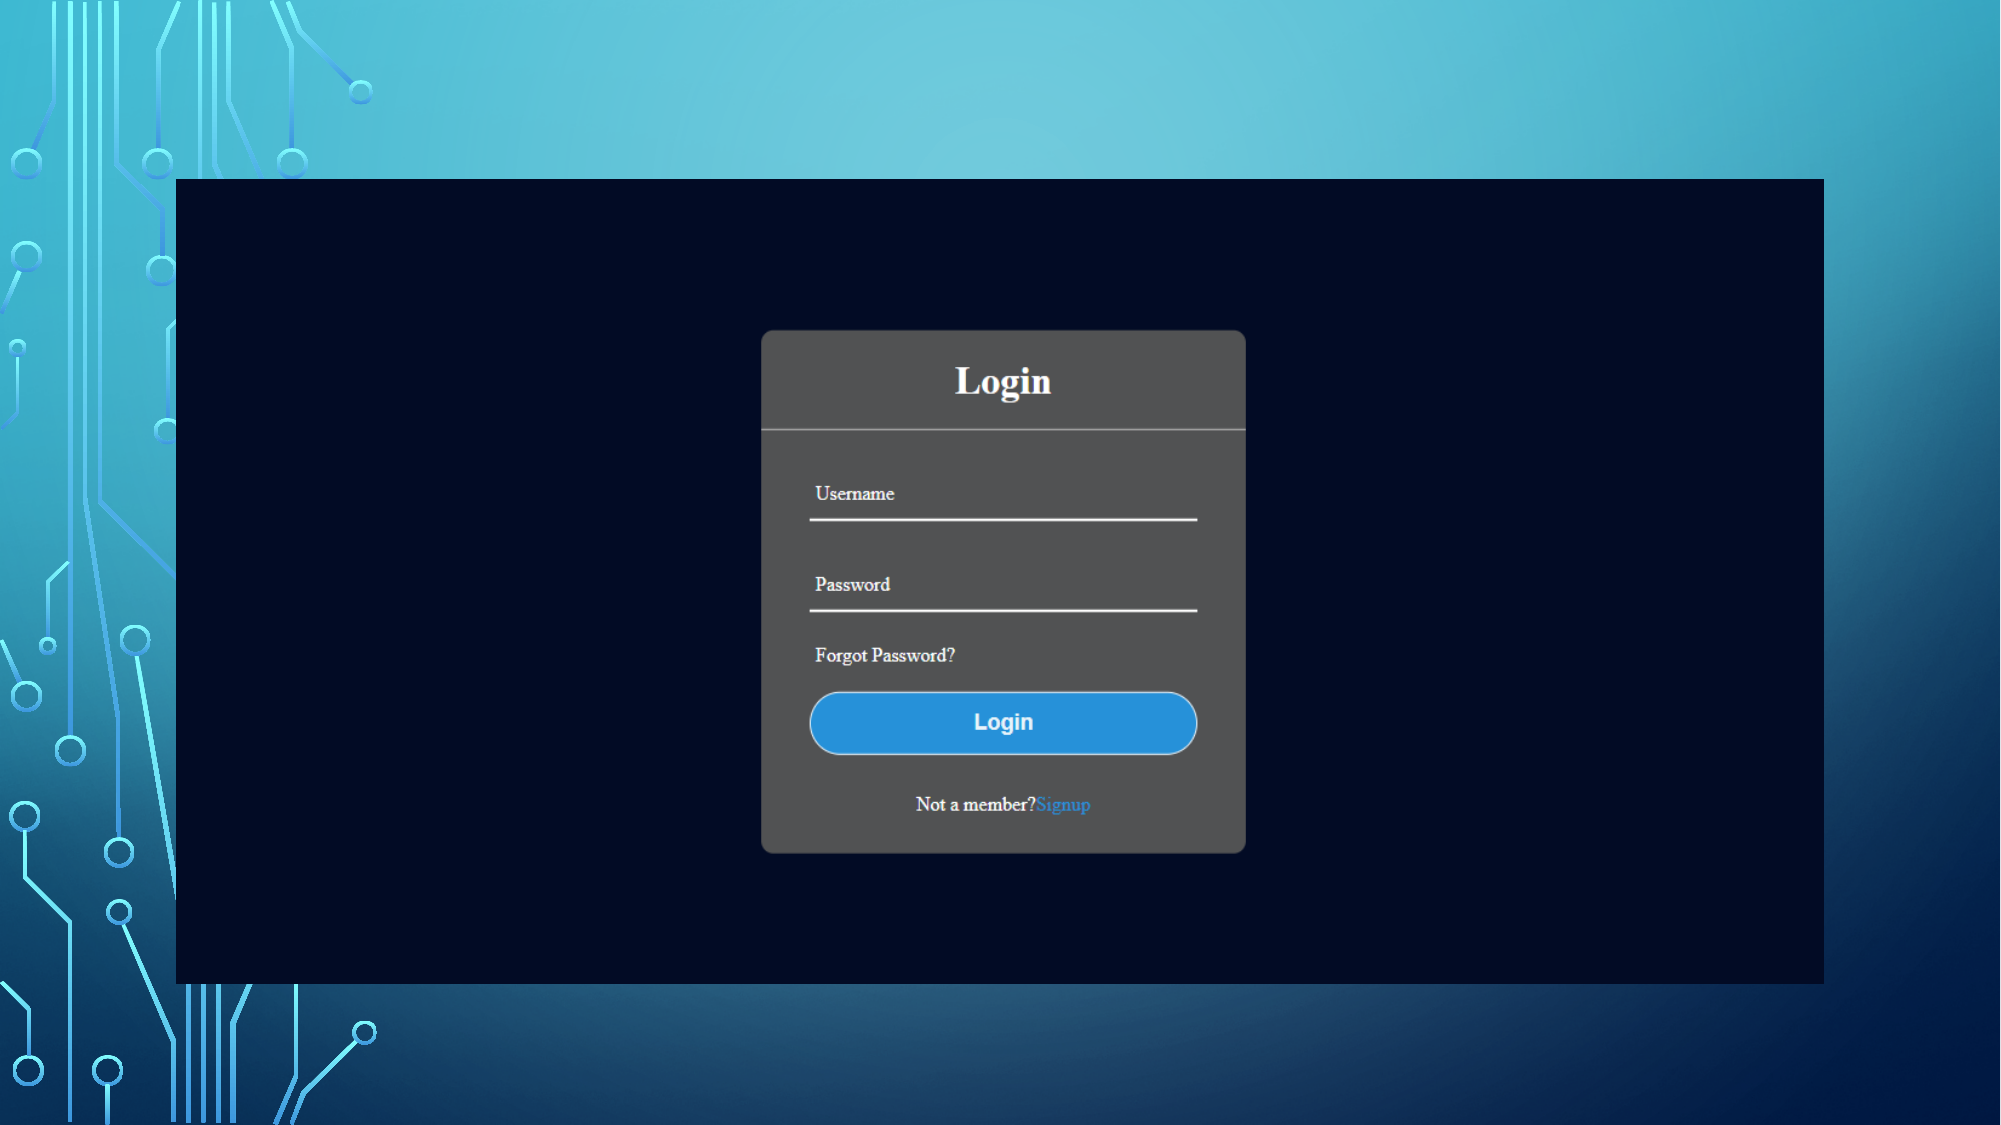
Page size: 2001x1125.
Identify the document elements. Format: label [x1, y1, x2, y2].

picture [175, 179, 1824, 984]
